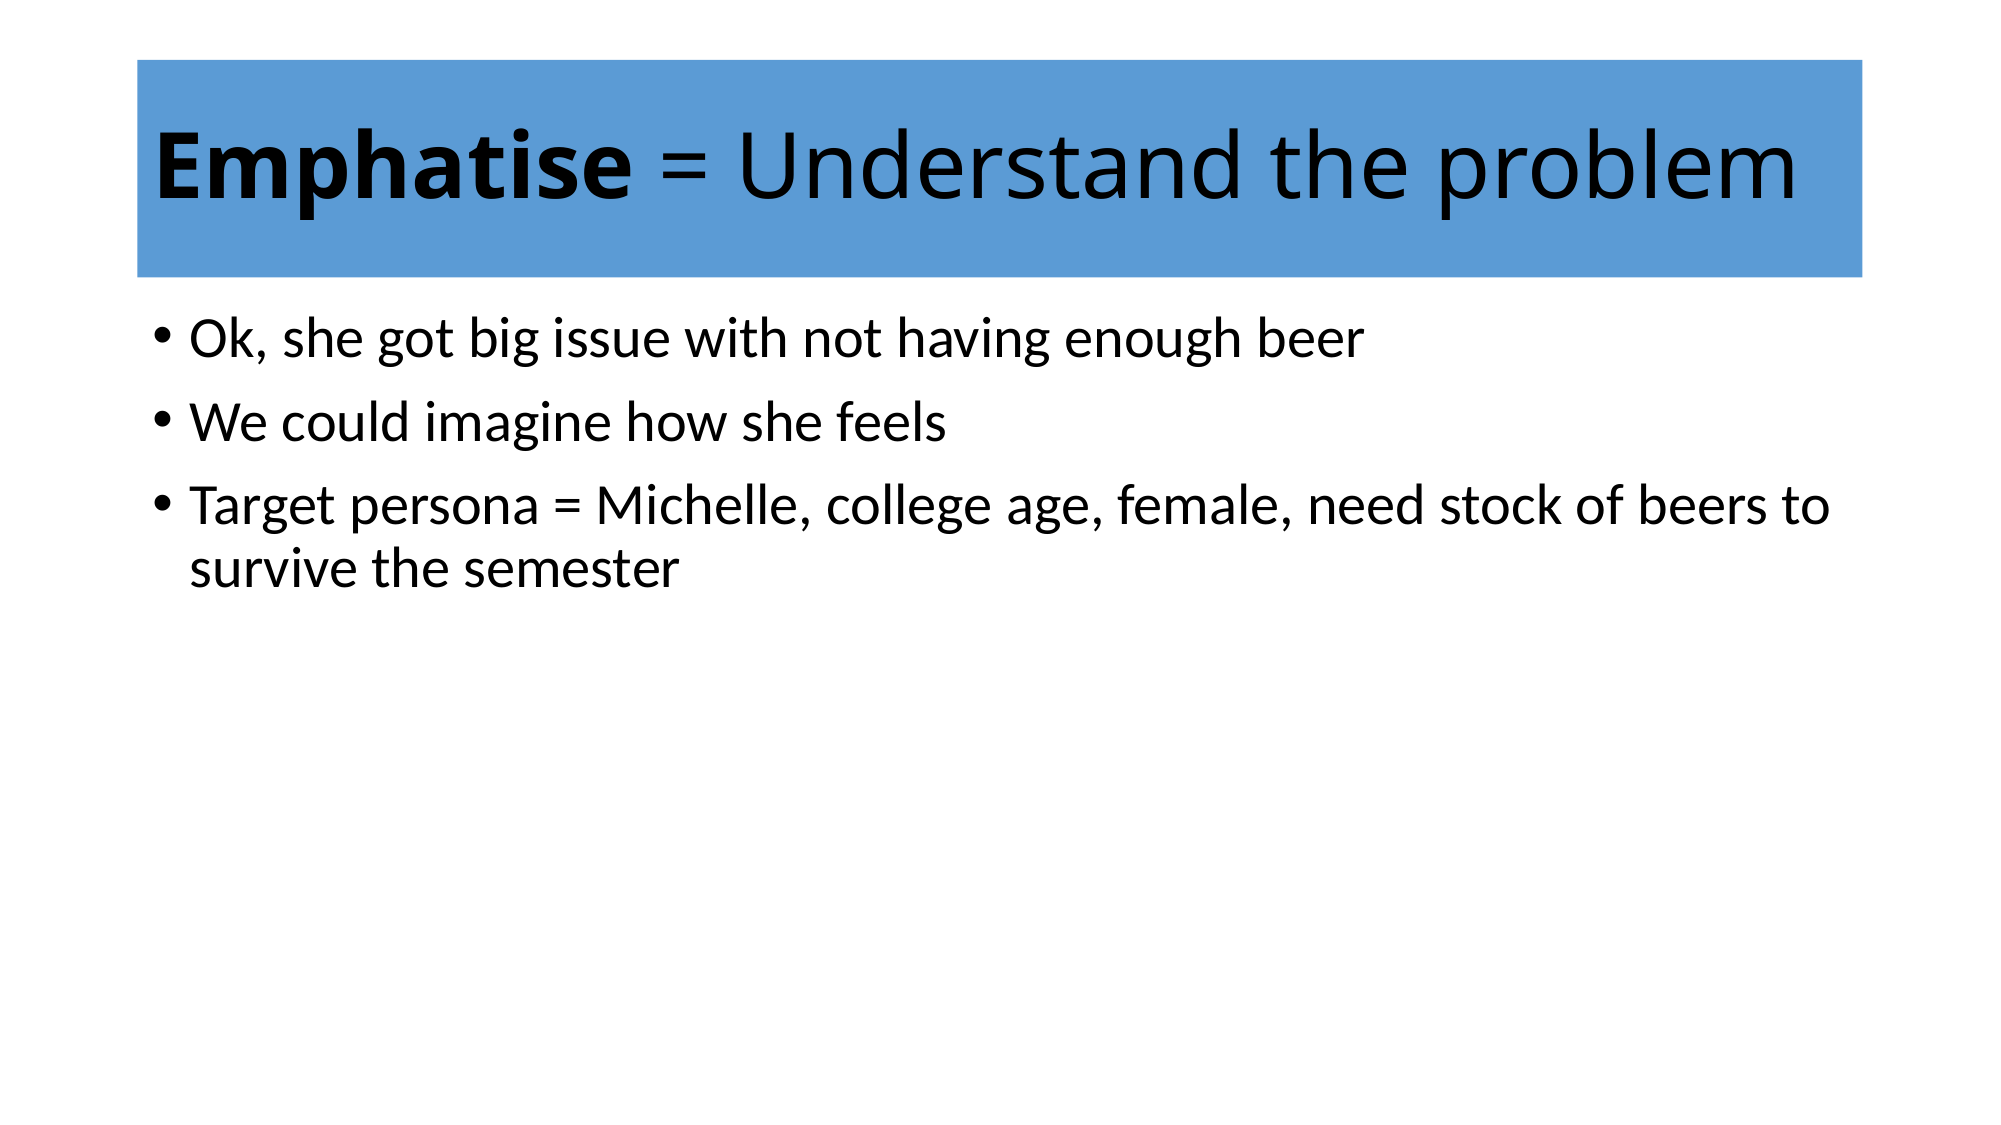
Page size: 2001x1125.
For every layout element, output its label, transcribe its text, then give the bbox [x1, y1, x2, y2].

list Ok, she got big issue with not having enough beer We could imagine how she feels Target persona = Michelle, college age, female, need stock of beers to survive the semester [137, 299, 1863, 1014]
title Emphatise = Understand the problem [137, 59, 1863, 278]
